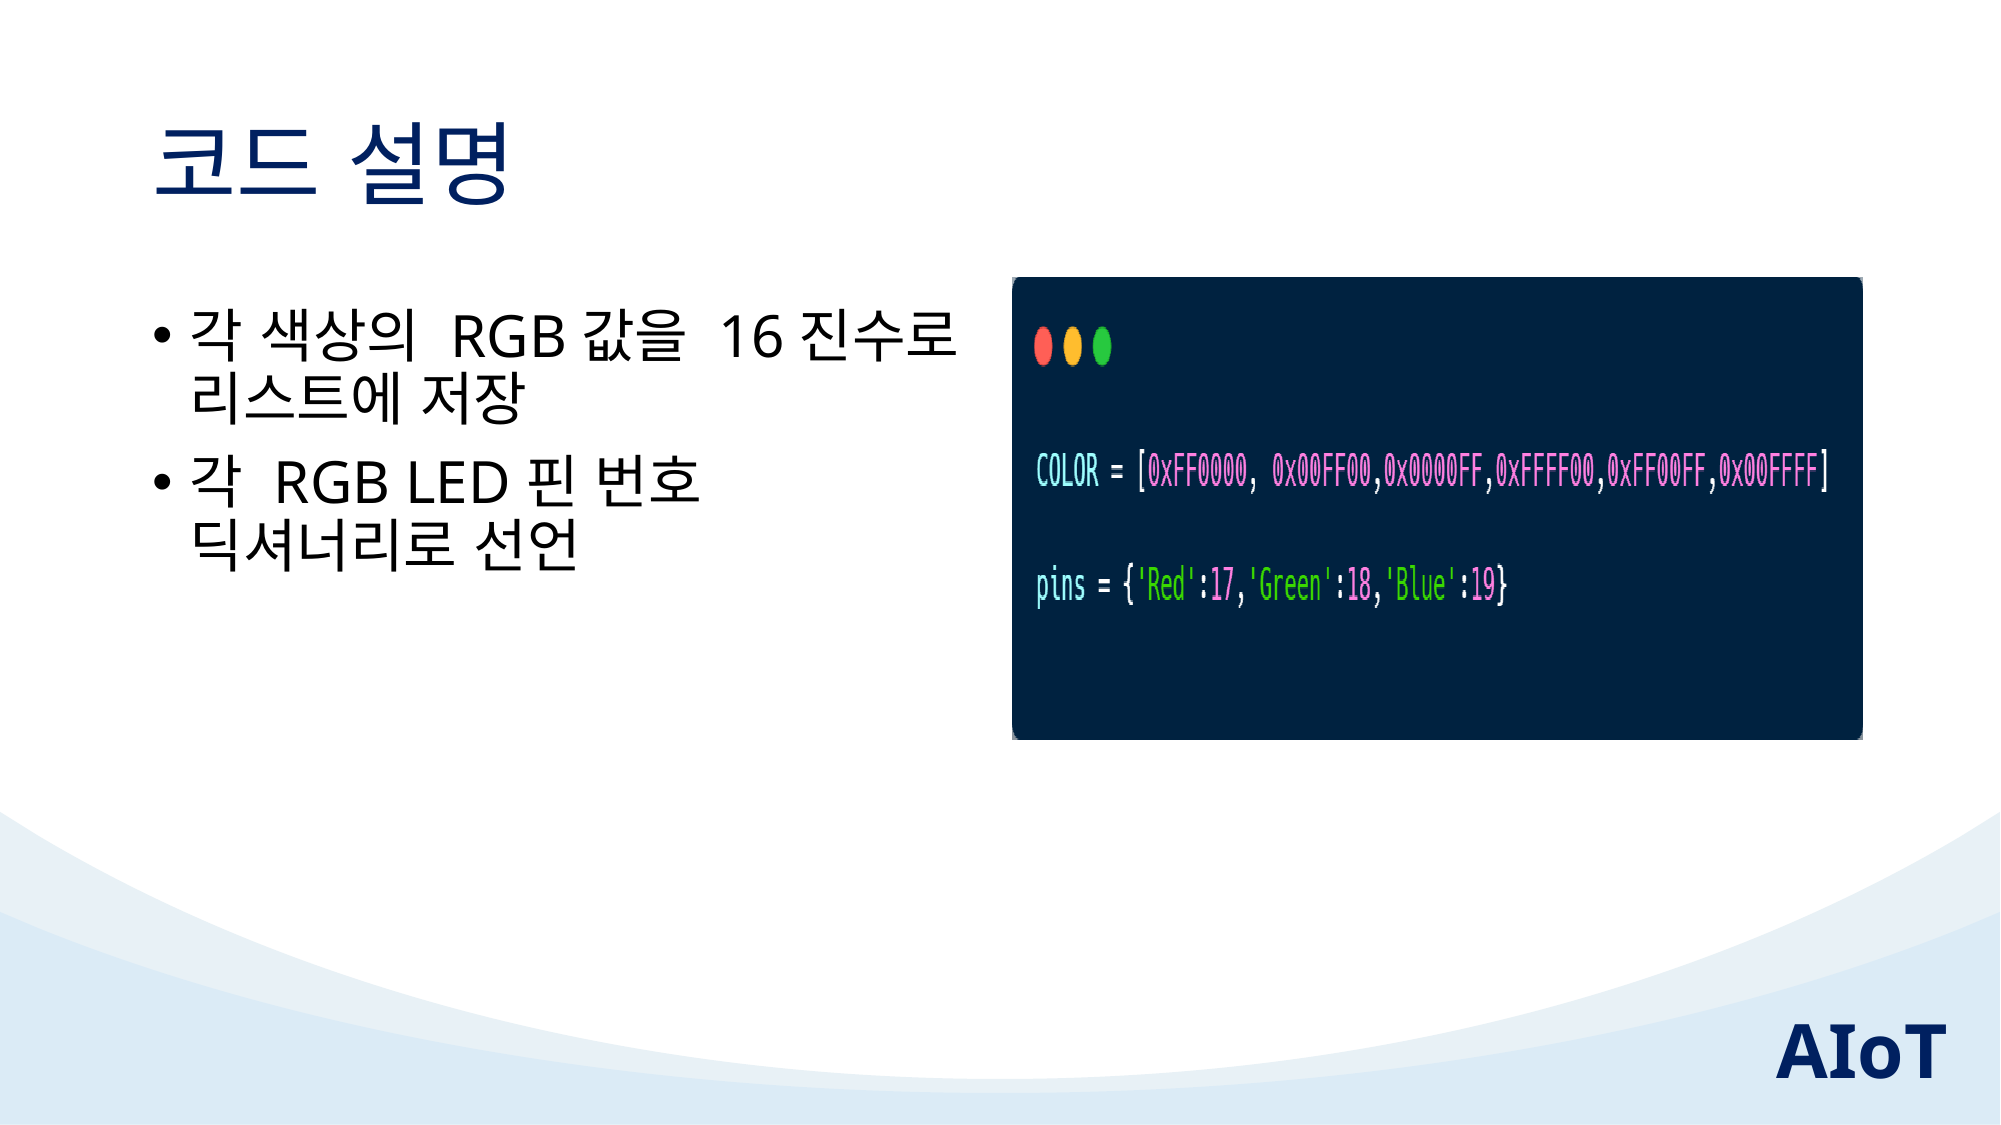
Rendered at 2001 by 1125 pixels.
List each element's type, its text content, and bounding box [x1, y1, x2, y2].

title 코드 설명 [137, 59, 1863, 278]
list 각 색상의 RGB값을 16진수로 리스트에 저장 각 RGB LED핀 번호 딕셔너리로 선언 [137, 299, 988, 1014]
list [1012, 277, 1863, 740]
